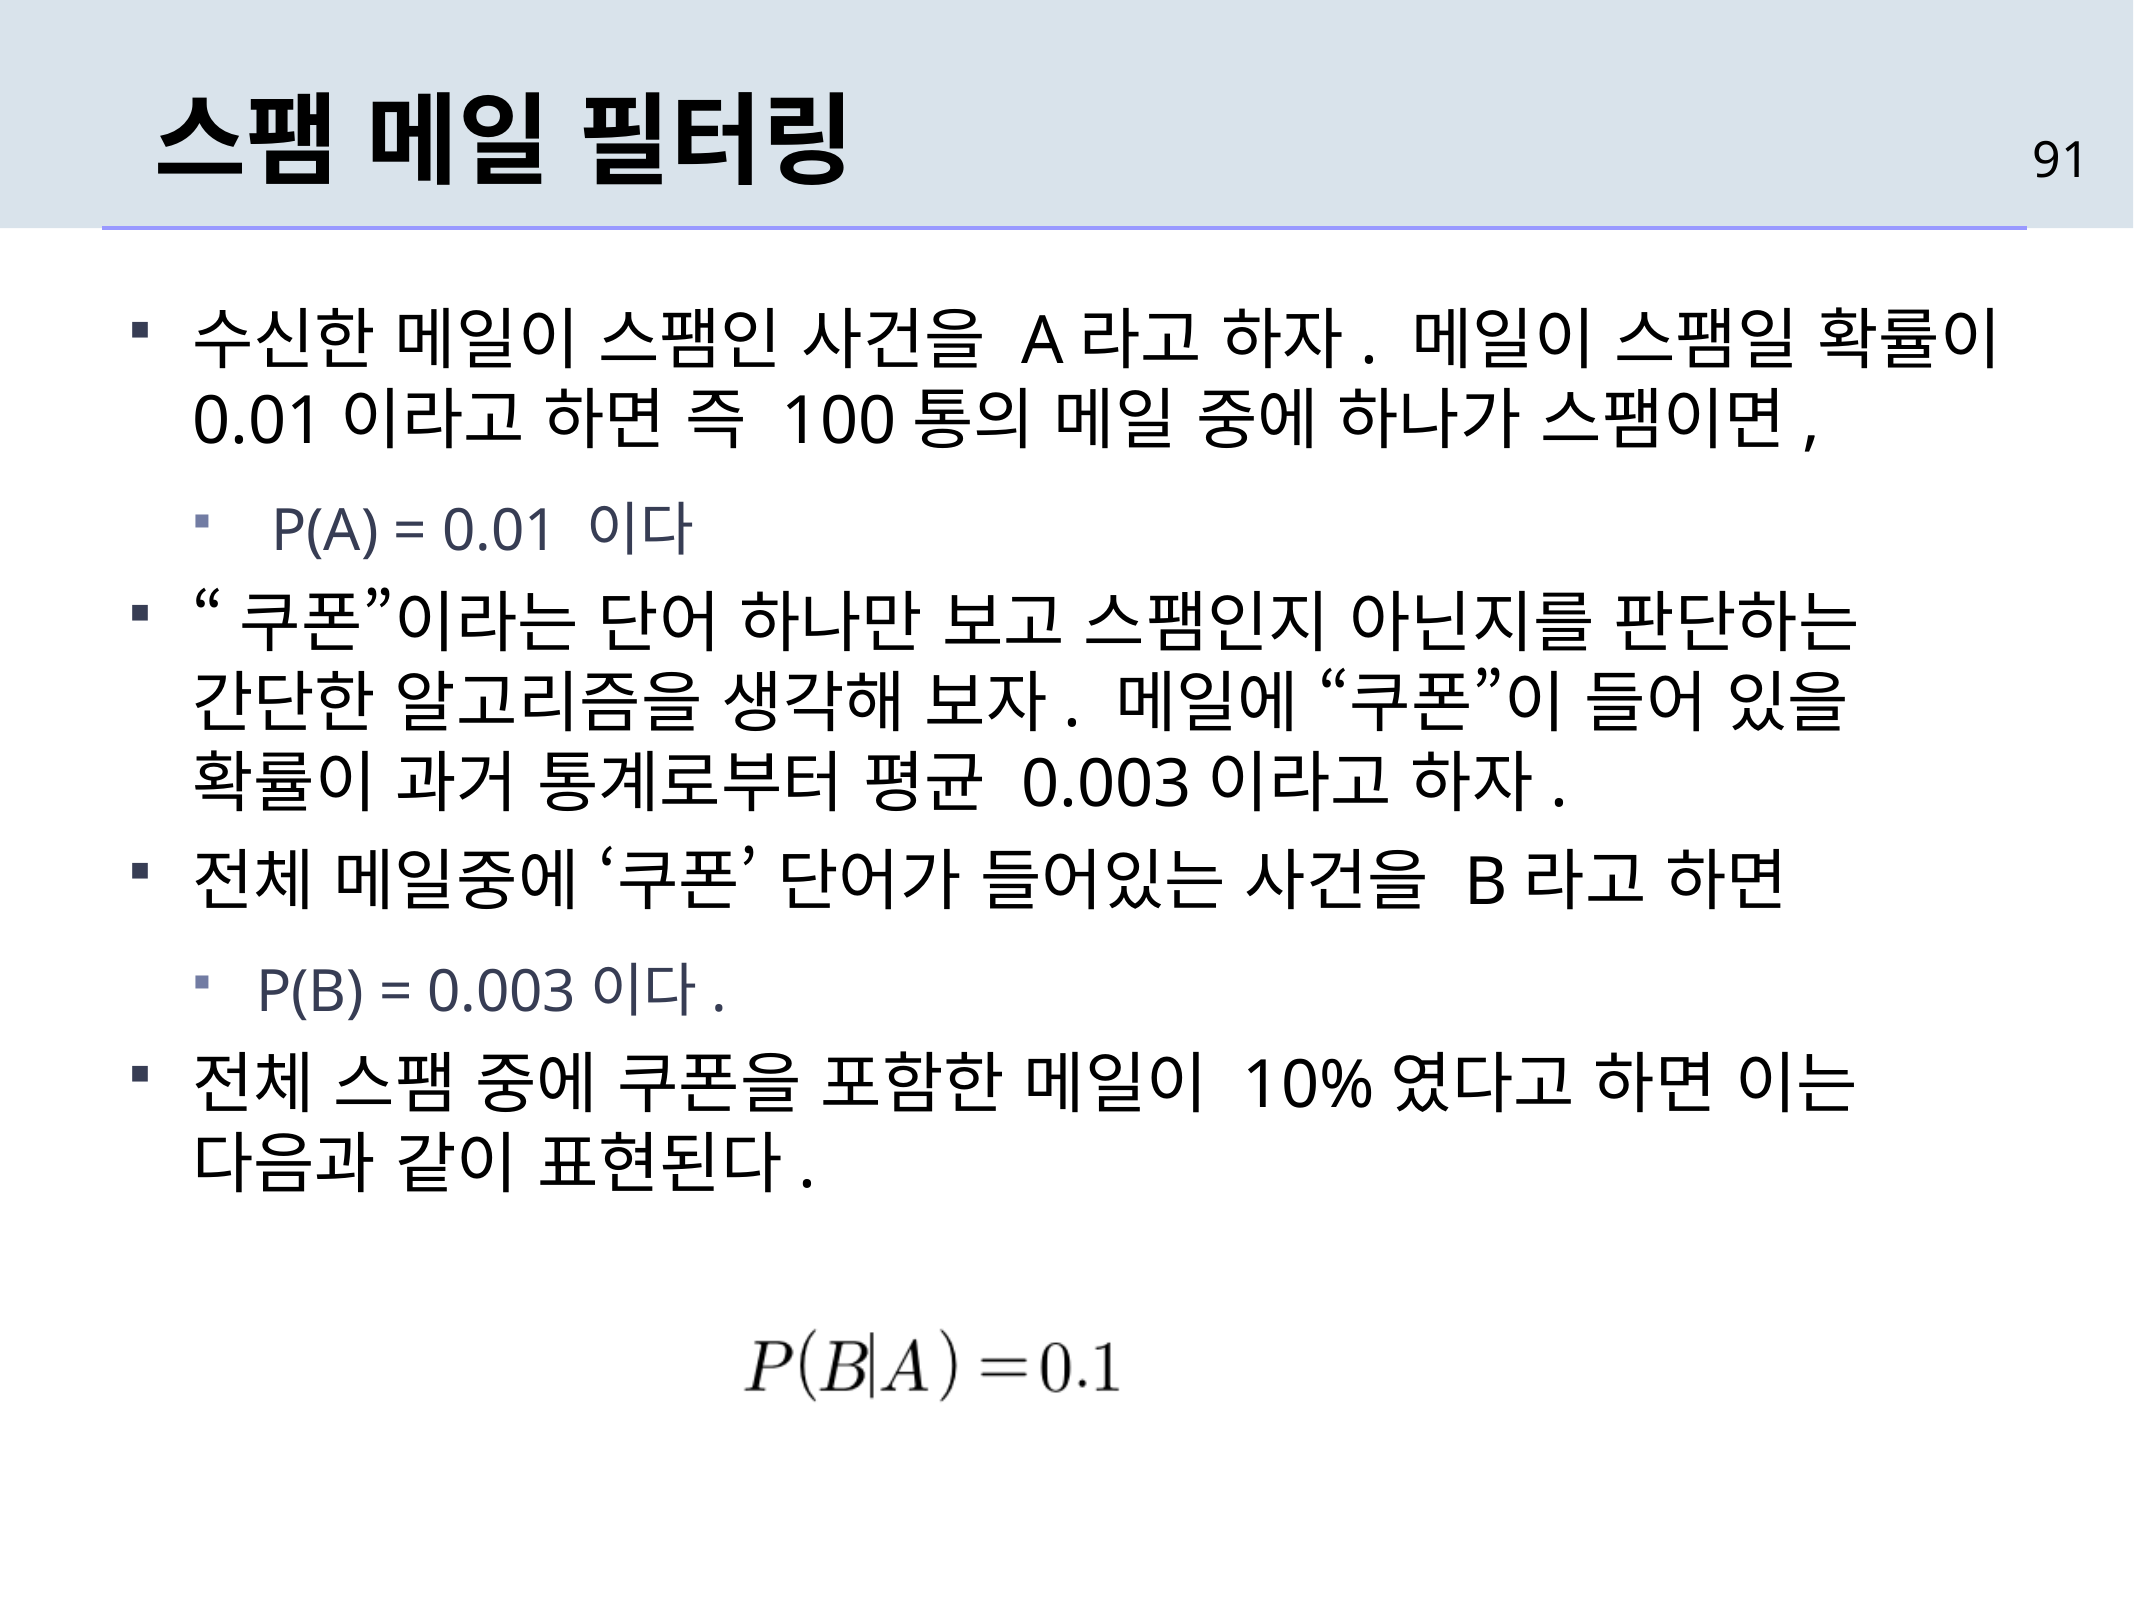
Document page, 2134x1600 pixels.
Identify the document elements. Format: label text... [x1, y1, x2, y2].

list 수신한 메일이 스팸인 사건을 A라고 하자. 메일이 스팸일 확률이 0.01이라고 하면 즉 100통의 메일 중에 하나가 스팸이면, P(A) = 0.01 이다 “쿠폰”이라는 단어 하나만 보고 스팸인지 아닌지를 판단하는 간단한 알고리즘을 생각해 보자. 메일에 “쿠폰”이 들어 있을 확률이 과거 통계로부터 평균 0.003이라고 하자. 전체 메일중에 ‘쿠폰’ 단어가 들어있는 사건을 B라고 하면 P(B) = 0.003이다. 전체 스팸 중에 쿠폰을 포함한 메일이 10%였다고 하면 이는 다음과 같이 표현된다. [106, 285, 2027, 1438]
slide_number 91 [2011, 116, 2134, 203]
title 스팸 메일 필터링 [133, 55, 2024, 208]
picture [712, 1319, 1138, 1422]
